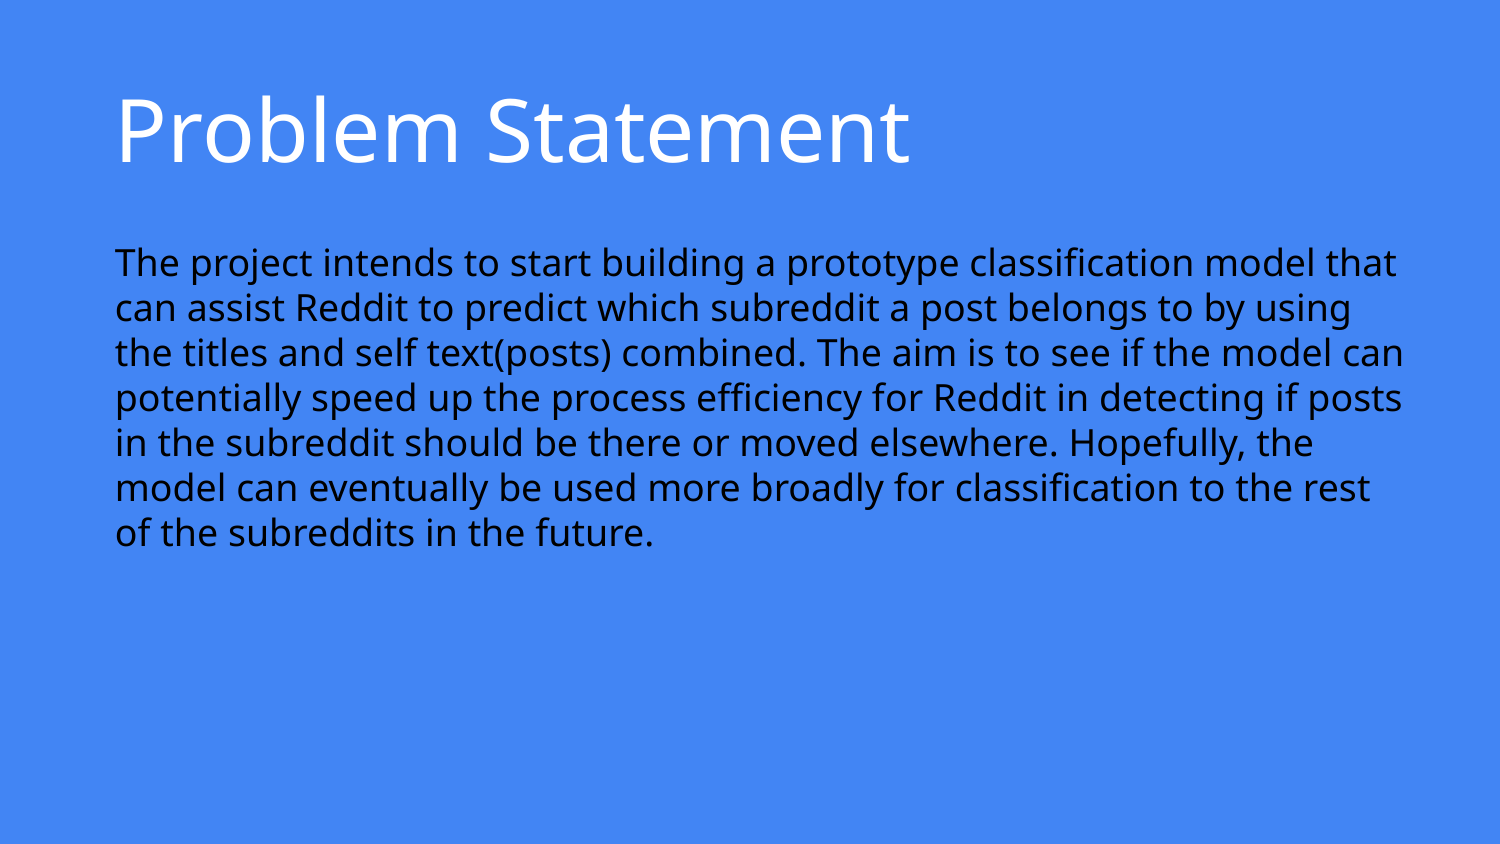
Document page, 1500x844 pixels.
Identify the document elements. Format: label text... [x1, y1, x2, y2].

title Problem Statement [100, 44, 1425, 211]
text_box The project intends to start building a prototype classification model that can assist Reddit to predict which subreddit a post belongs to by using the titles and self text(posts) combined. The aim is to see if the model can potentially speed up the process efficiency for Reddit in detecting if posts in the subreddit should be there or moved elsewhere. Hopefully, the model can eventually be used more broadly for classification to the rest of the subreddits in the future. [99, 224, 1425, 714]
